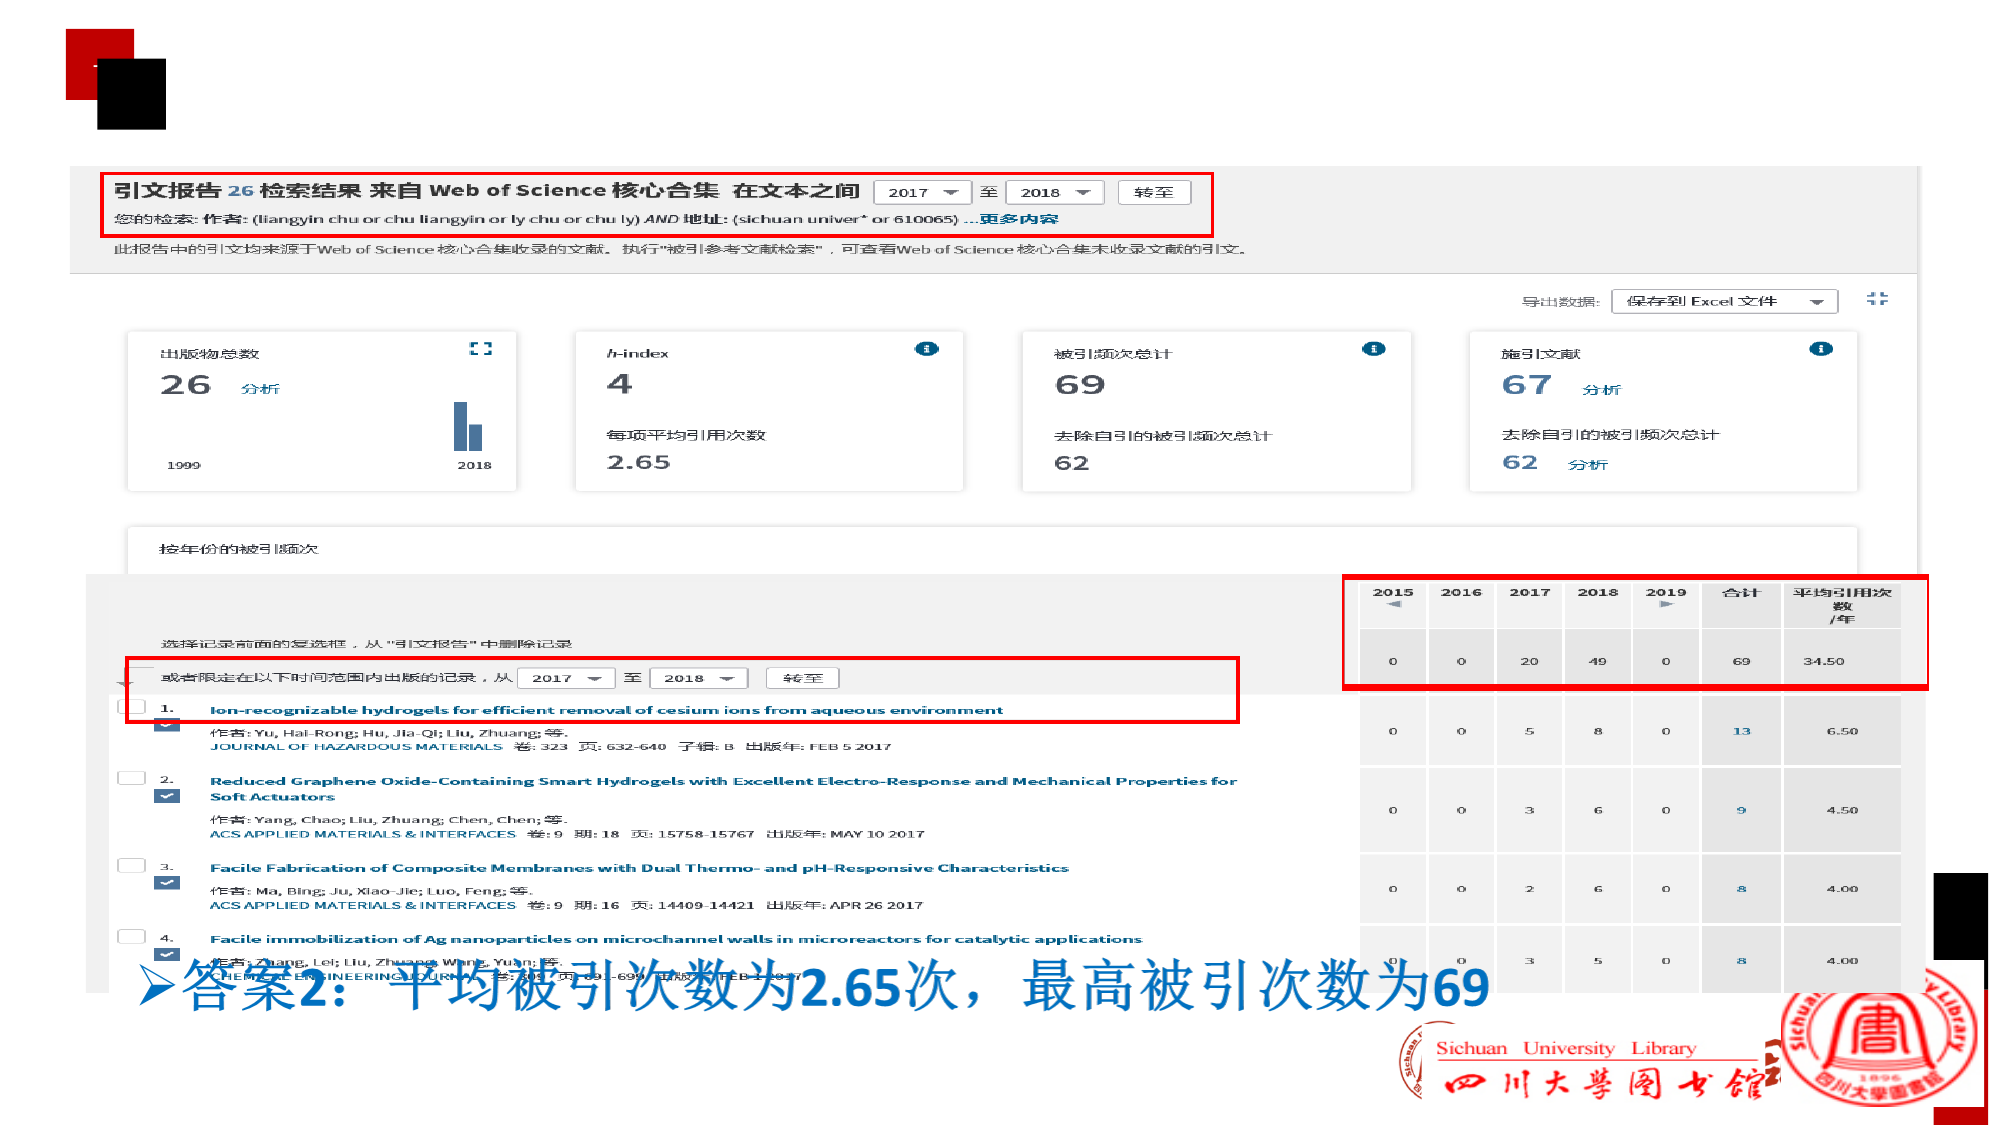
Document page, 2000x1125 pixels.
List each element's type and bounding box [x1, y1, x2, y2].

picture [69, 166, 1929, 1104]
text_box [30, 23, 1516, 94]
text_box [1421, 960, 1985, 1114]
